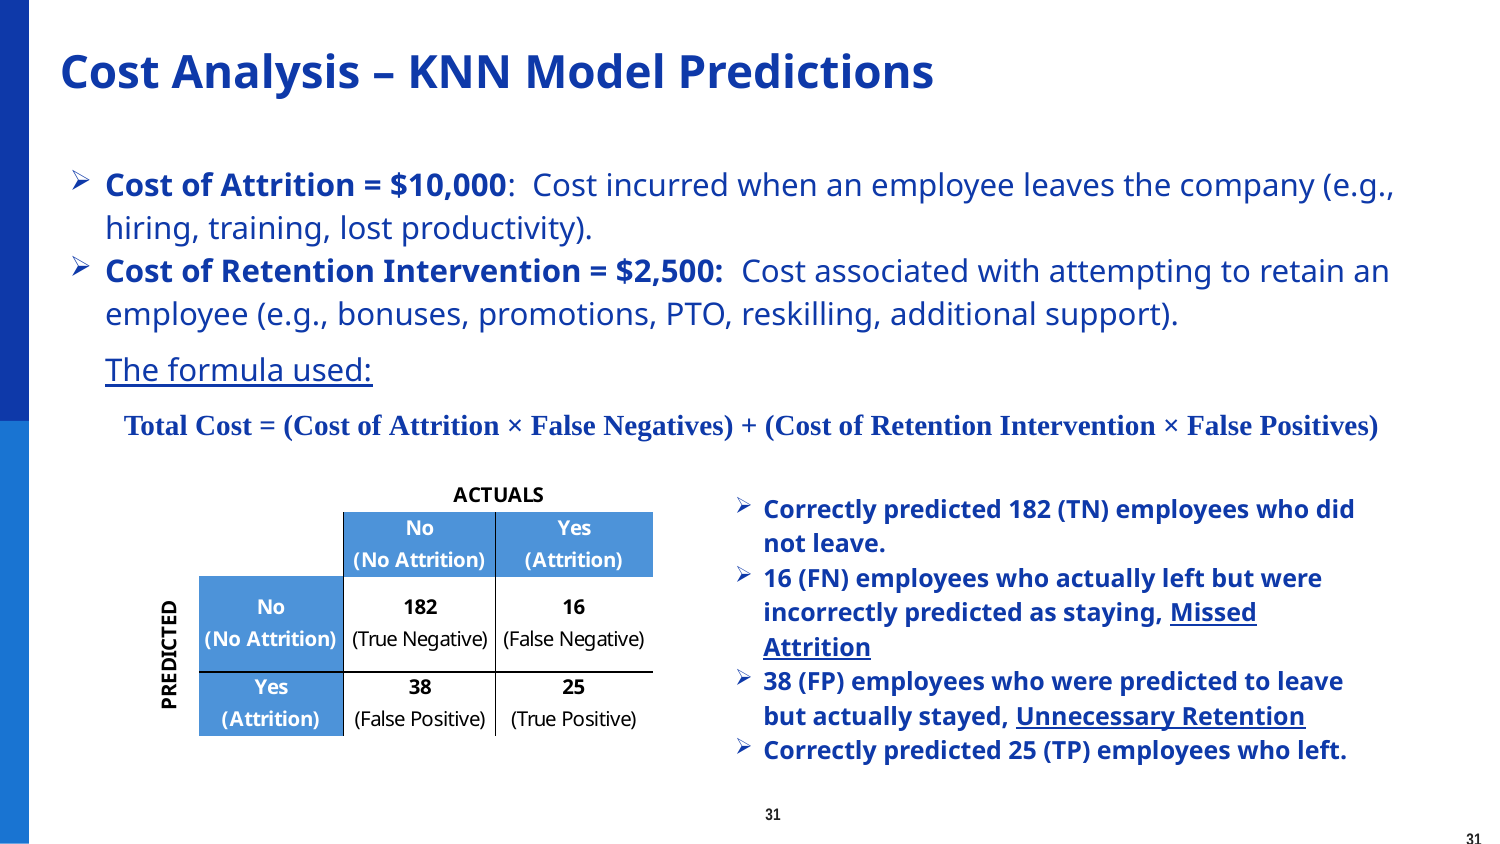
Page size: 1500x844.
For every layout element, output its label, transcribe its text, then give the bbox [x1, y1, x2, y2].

text_box 31 [744, 796, 802, 832]
list Cost of Attrition = $10,000: Cost incurred when an employee leaves the company (e.g., hiring, training, lost productivity). Cost of Retention Intervention = $2,500: Cost associated with attempting to retain an employee (e.g., bonuses, promotions, PTO, reskilling, additional support). [33, 144, 1449, 330]
title Cost Analysis – KNN Model Predictions [29, 27, 1499, 122]
text_box 31 [1445, 821, 1500, 844]
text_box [128, 479, 1384, 755]
text_box The formula used: Total Cost = (Cost of Attrition × False Negatives) + (Cost of Retention Intervention × False Positives) [33, 330, 1449, 471]
